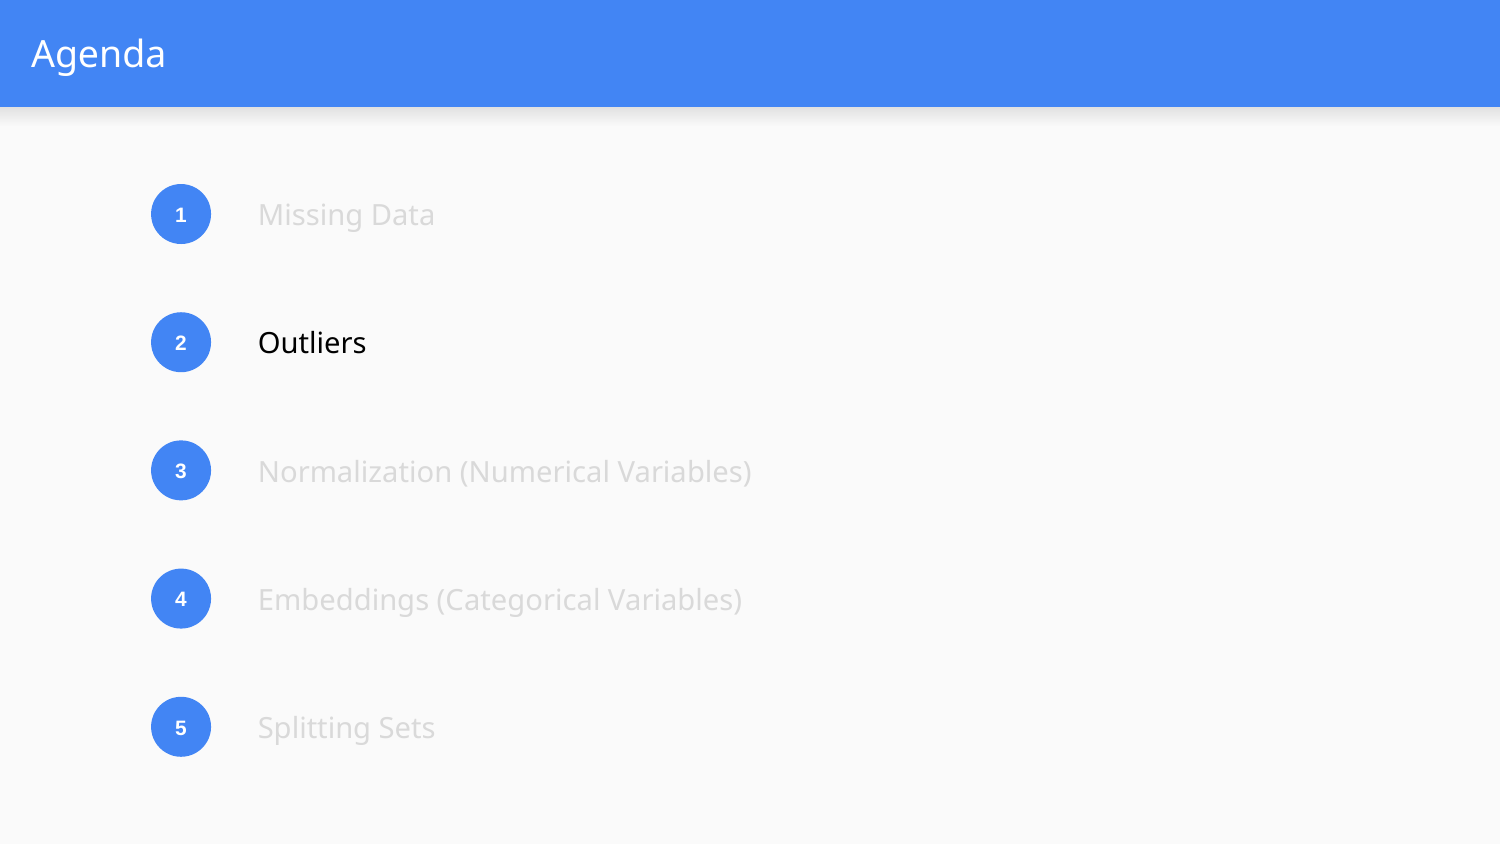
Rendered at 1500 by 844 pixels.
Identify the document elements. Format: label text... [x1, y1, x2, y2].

text_box Outliers [242, 312, 1011, 373]
text_box Normalization (Numerical Variables) [242, 440, 1011, 501]
text_box 5 [151, 696, 212, 757]
text_box 1 [151, 184, 212, 245]
text_box 2 [151, 312, 212, 373]
text_box 3 [151, 440, 212, 501]
title Agenda [16, 2, 1464, 102]
text_box Embeddings (Categorical Variables) [242, 568, 972, 629]
text_box 4 [151, 568, 212, 629]
text_box Splitting Sets [242, 696, 618, 757]
text_box Missing Data [242, 184, 618, 244]
